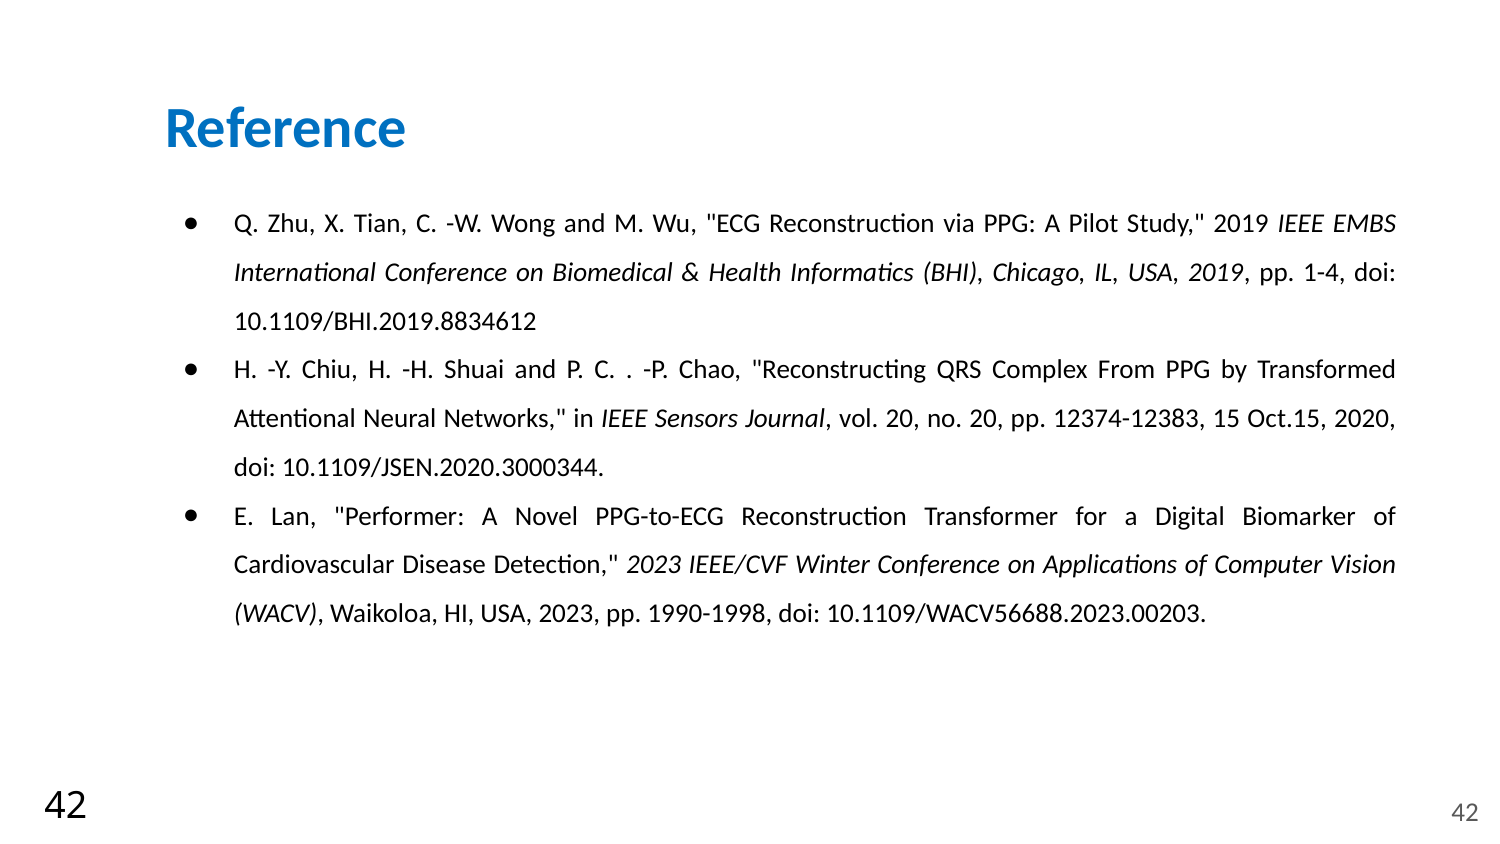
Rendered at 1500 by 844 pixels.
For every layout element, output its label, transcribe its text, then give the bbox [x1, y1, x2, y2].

list Q. Zhu, X. Tian, C. -W. Wong and M. Wu, "ECG Reconstruction via PPG: A Pilot Study," 2019 IEEE EMBS International Conference on Biomedical & Health Informatics (BHI), Chicago, IL, USA, 2019, pp. 1-4, doi: 10.1109/BHI.2019.8834612 H. -Y. Chiu, H. -H. Shuai and P. C. . -P. Chao, "Reconstructing QRS Complex From PPG by Transformed Attentional Neural Networks," in IEEE Sensors Journal, vol. 20, no. 20, pp. 12374-12383, 15 Oct.15, 2020, doi: 10.1109/JSEN.2020.3000344. E. Lan, "Performer: A Novel PPG-to-ECG Reconstruction Transformer for a Digital Biomarker of Cardiovascular Disease Detection," 2023 IEEE/CVF Winter Conference on Applications of Computer Vision (WACV), Waikoloa, HI, USA, 2023, pp. 1990-1998, doi: 10.1109/WACV56688.2023.00203. [144, 181, 1412, 820]
title Reference [150, 33, 1425, 175]
slide_number ‹#› [1403, 779, 1494, 844]
